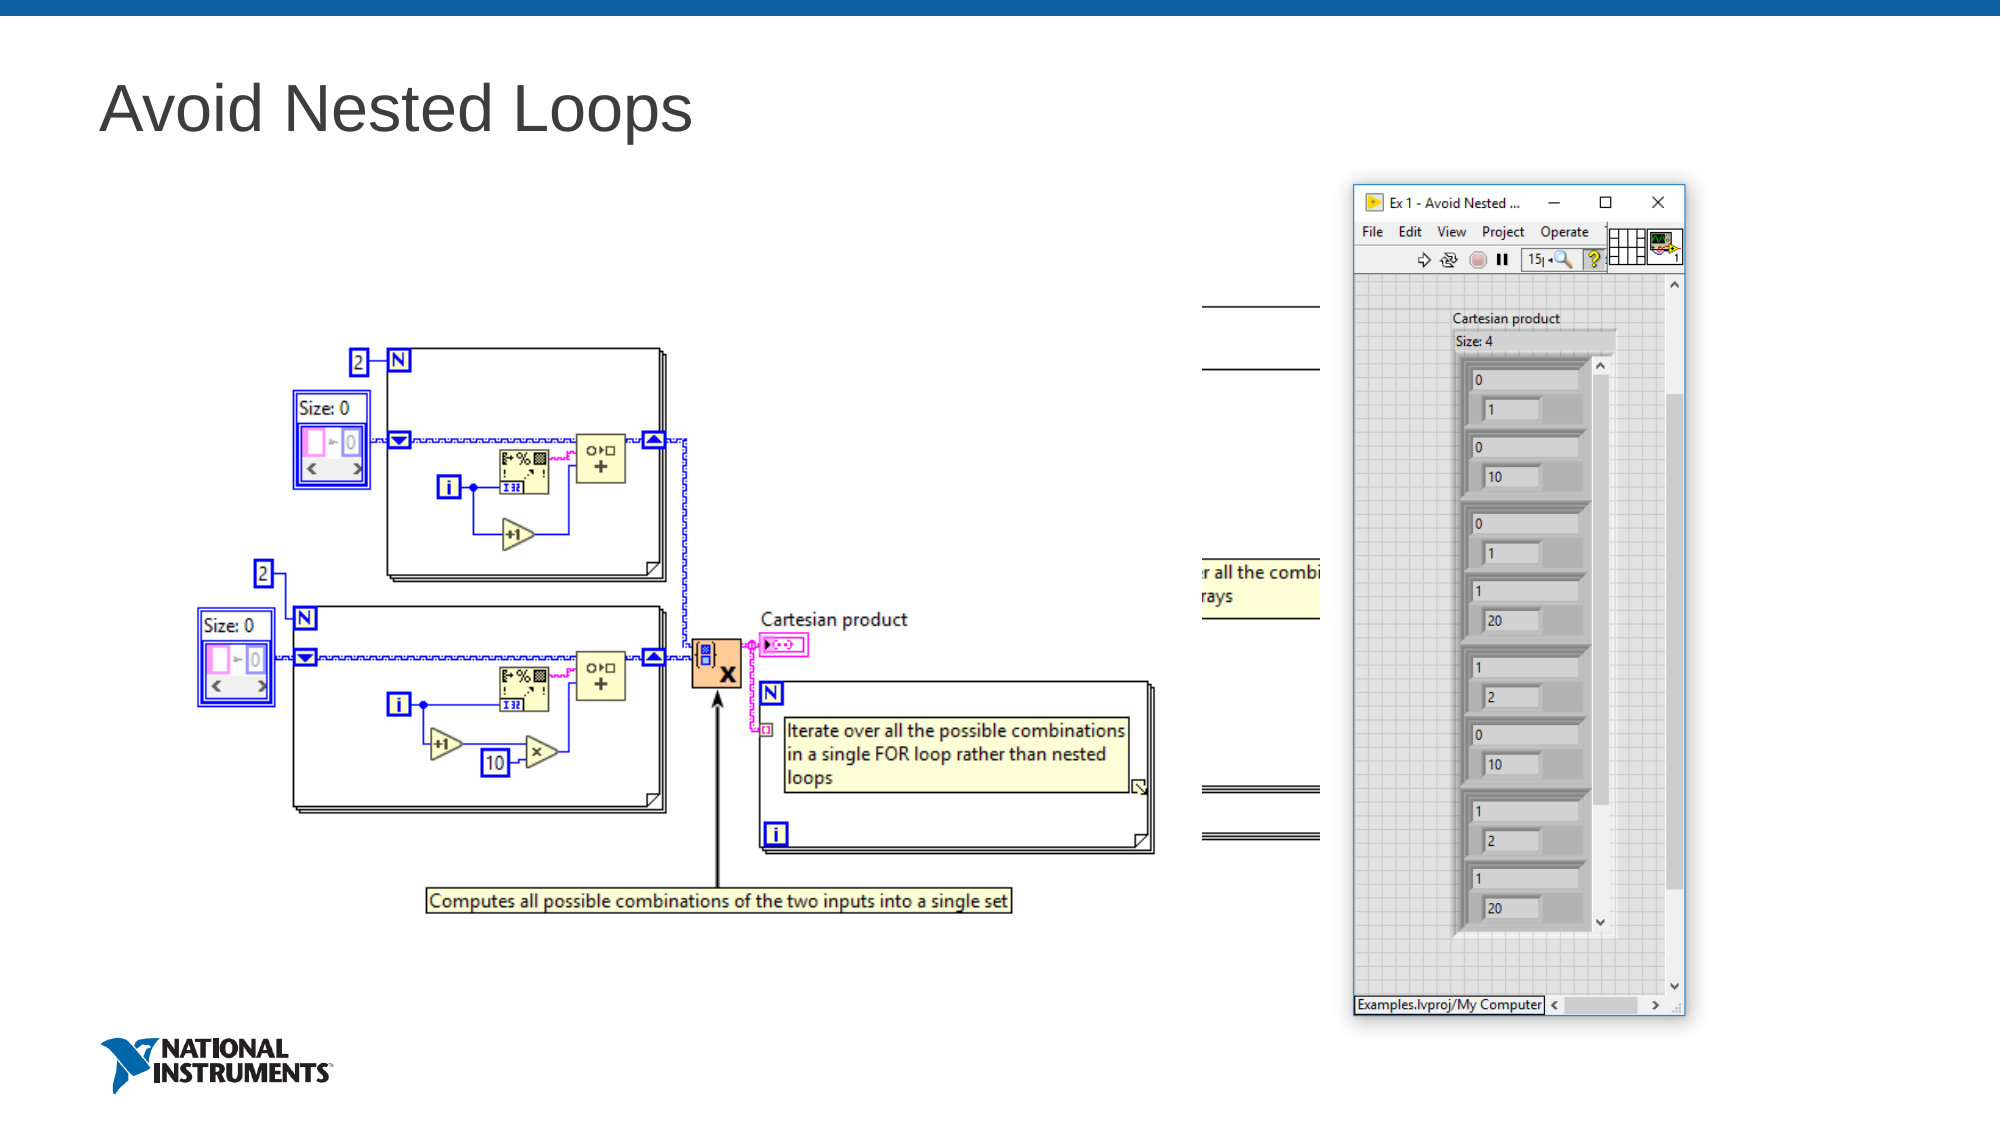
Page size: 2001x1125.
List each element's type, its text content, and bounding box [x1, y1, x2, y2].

picture [160, 159, 1729, 1047]
title Avoid Nested Loops [99, 60, 1900, 160]
